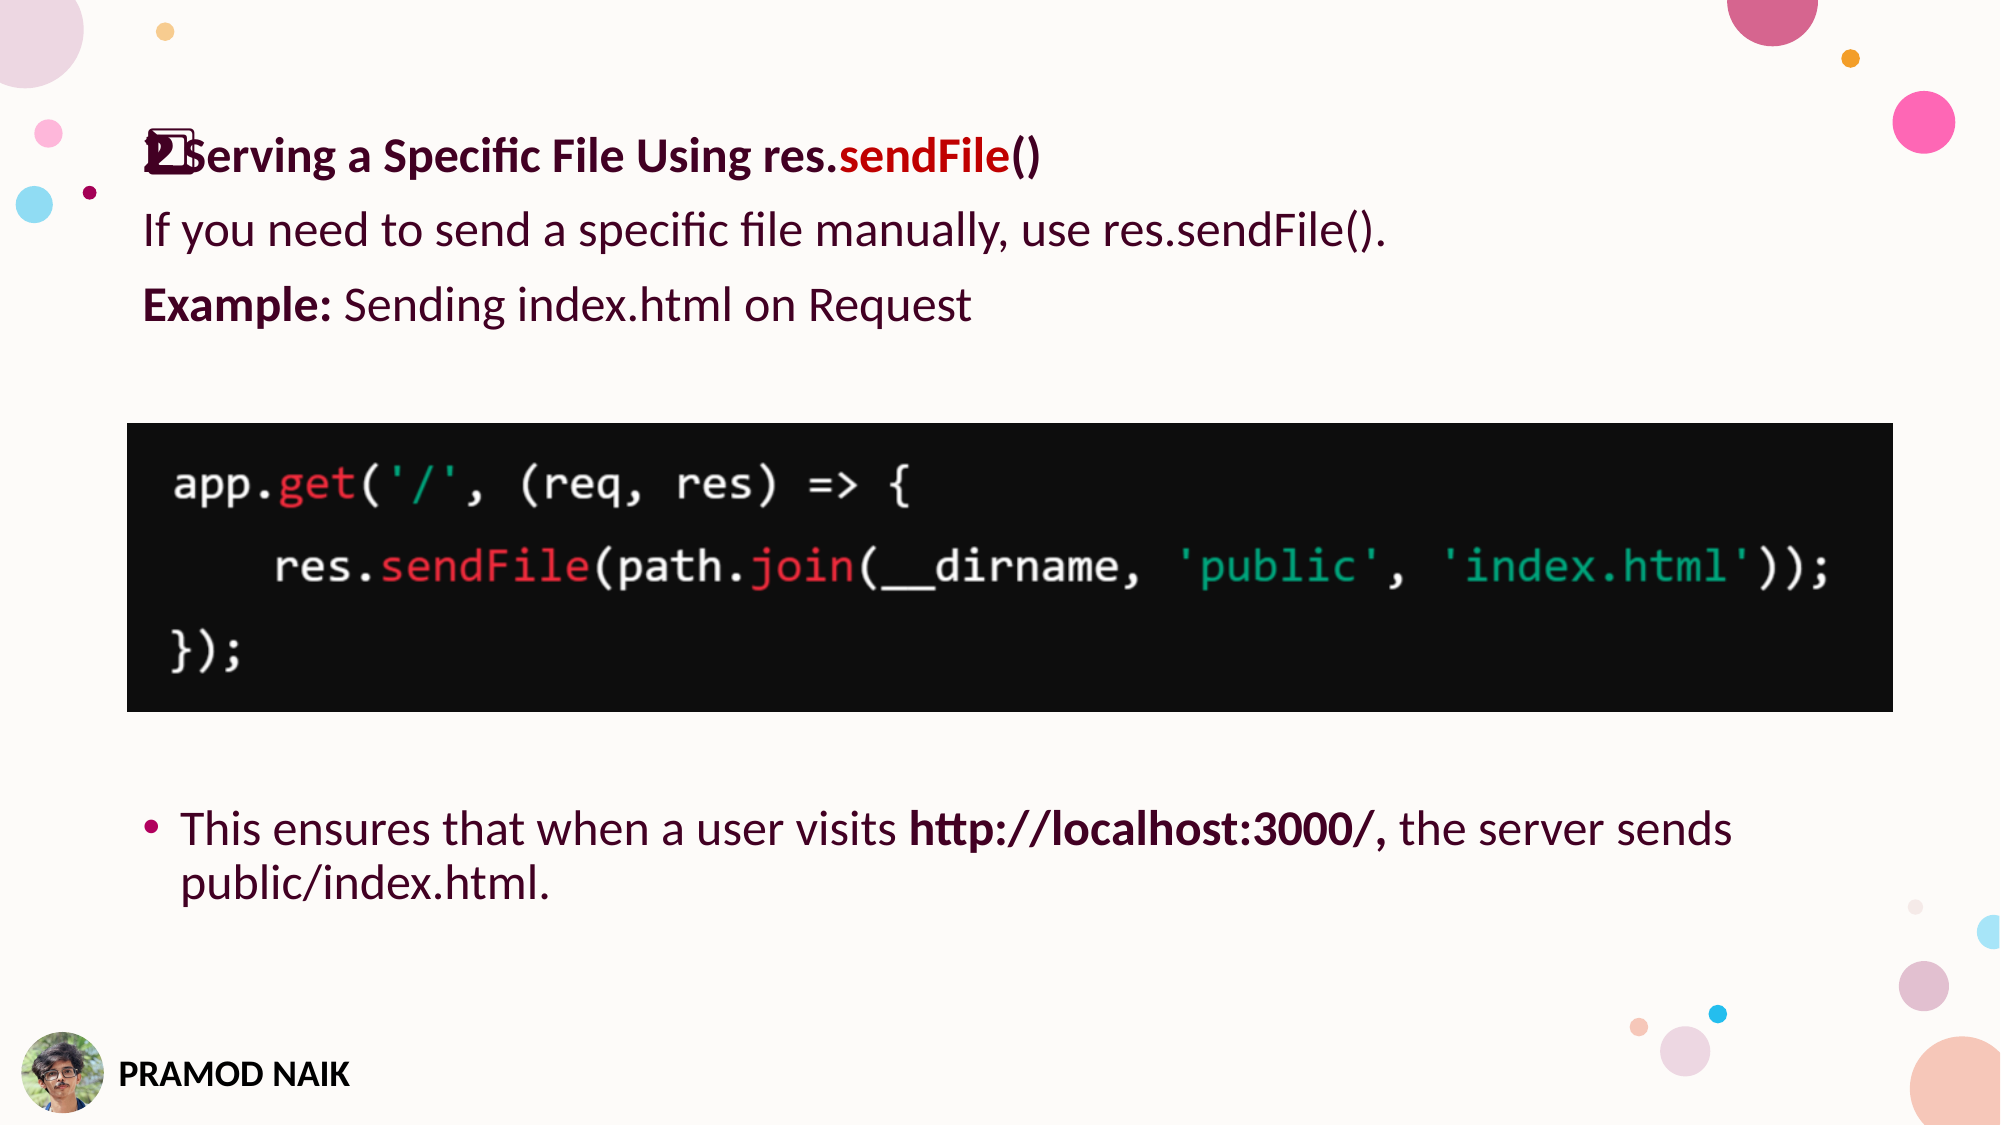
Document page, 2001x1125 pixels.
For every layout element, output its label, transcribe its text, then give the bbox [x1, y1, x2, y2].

list 2️⃣ Serving a Specific File Using res.sendFile() If you need to send a specific file manually, use res.sendFile(). Example: Sending index.html on Request This ensures that when a user visits http://localhost:3000/, the server sends public/index.html. [127, 121, 1877, 423]
picture [127, 423, 1893, 712]
list 2️⃣ Serving a Specific File Using res.sendFile() If you need to send a specific file manually, use res.sendFile(). Example: Sending index.html on Request This ensures that when a user visits http://localhost:3000/, the server sends public/index.html. [127, 712, 1877, 1014]
picture [21, 1031, 104, 1114]
